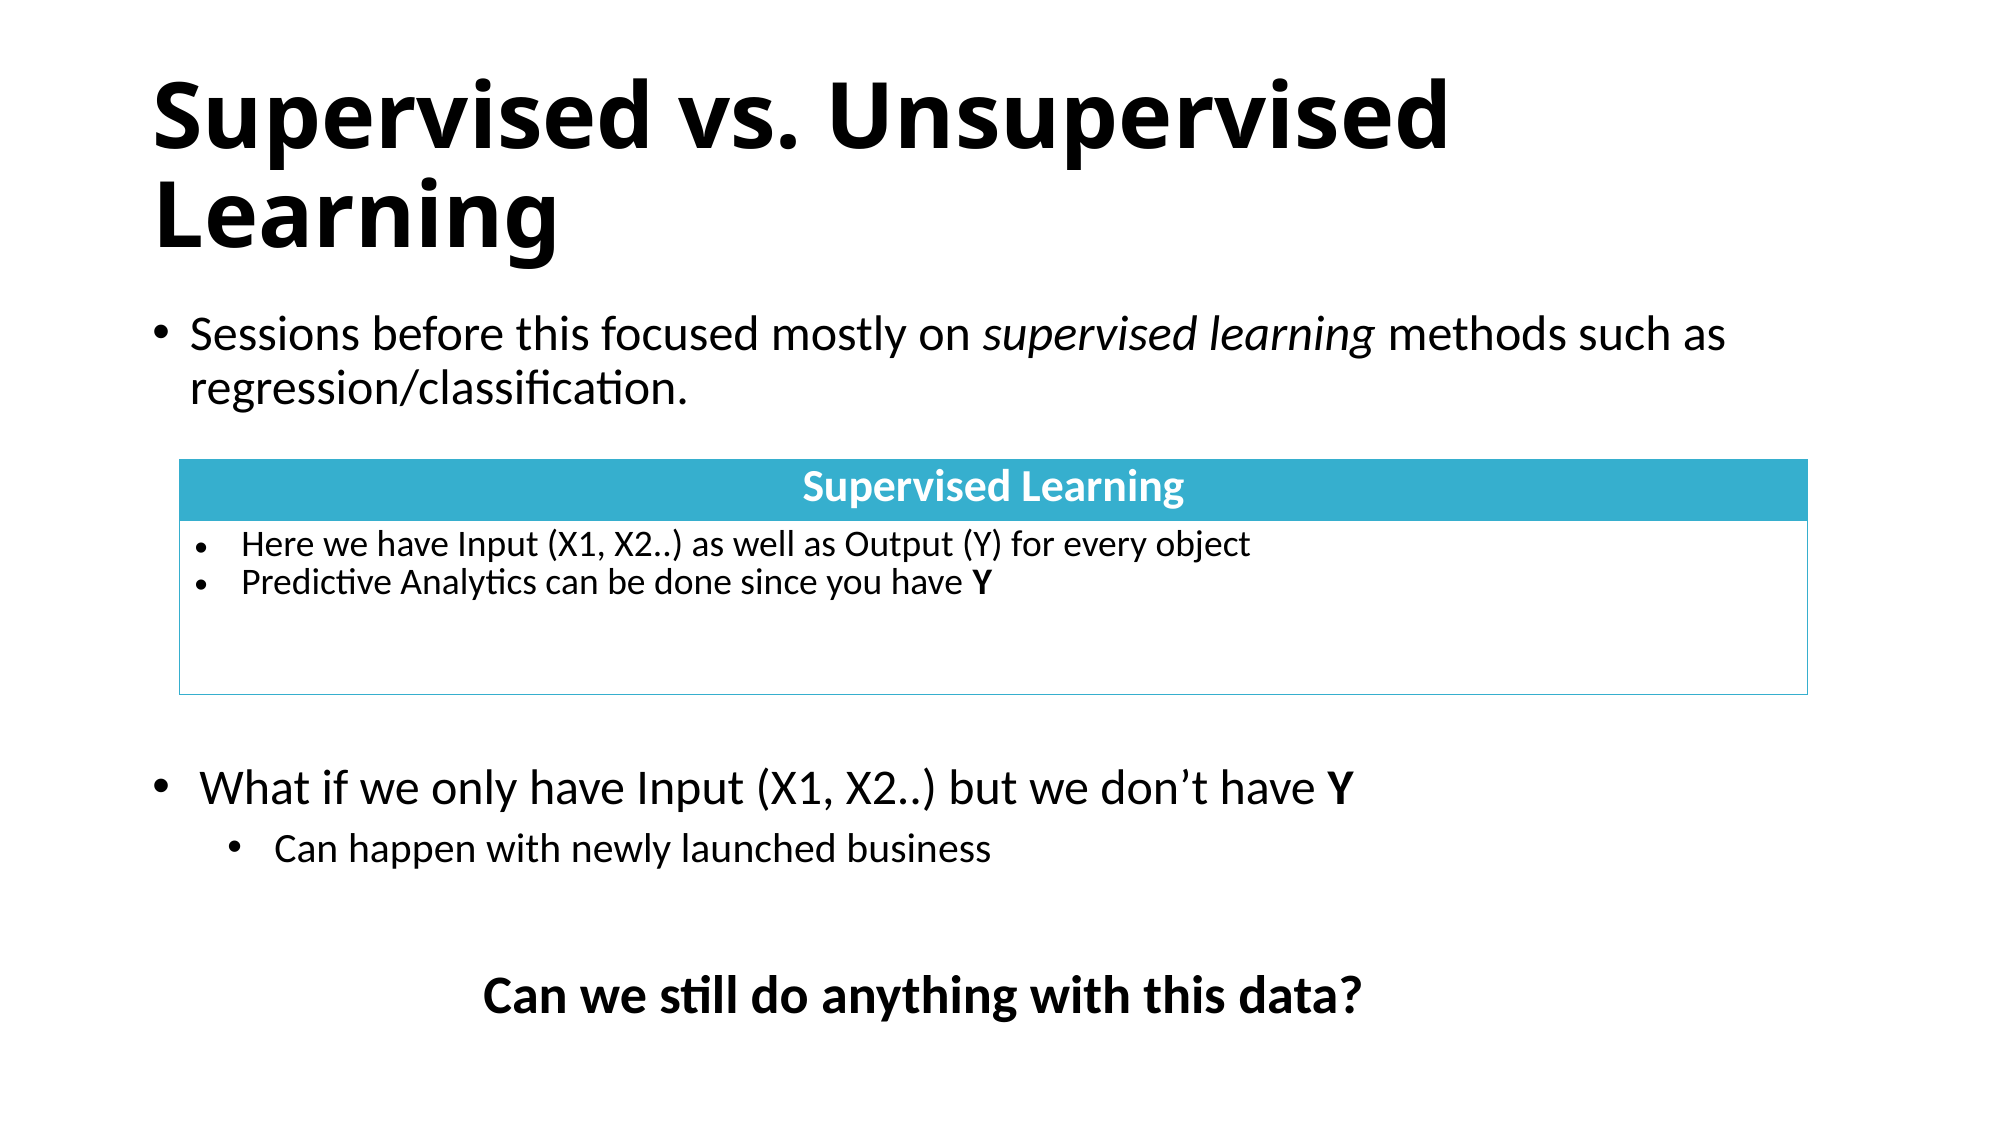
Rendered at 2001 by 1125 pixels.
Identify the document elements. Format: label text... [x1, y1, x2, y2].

list Sessions before this focused mostly on supervised learning methods such as regression/classification. What if we only have Input (X1, X2..) but we don’t have Y Can happen with newly launched business Can we still do anything with this data? [137, 299, 1863, 1039]
title Supervised vs. Unsupervised Learning [137, 59, 1863, 278]
table_header Supervised Learning [180, 460, 1807, 520]
table_cell Here we have Input (X1, X2..) as well as Output (Y) for every object Predictive Analytics can be done since you have Y [180, 521, 1807, 694]
